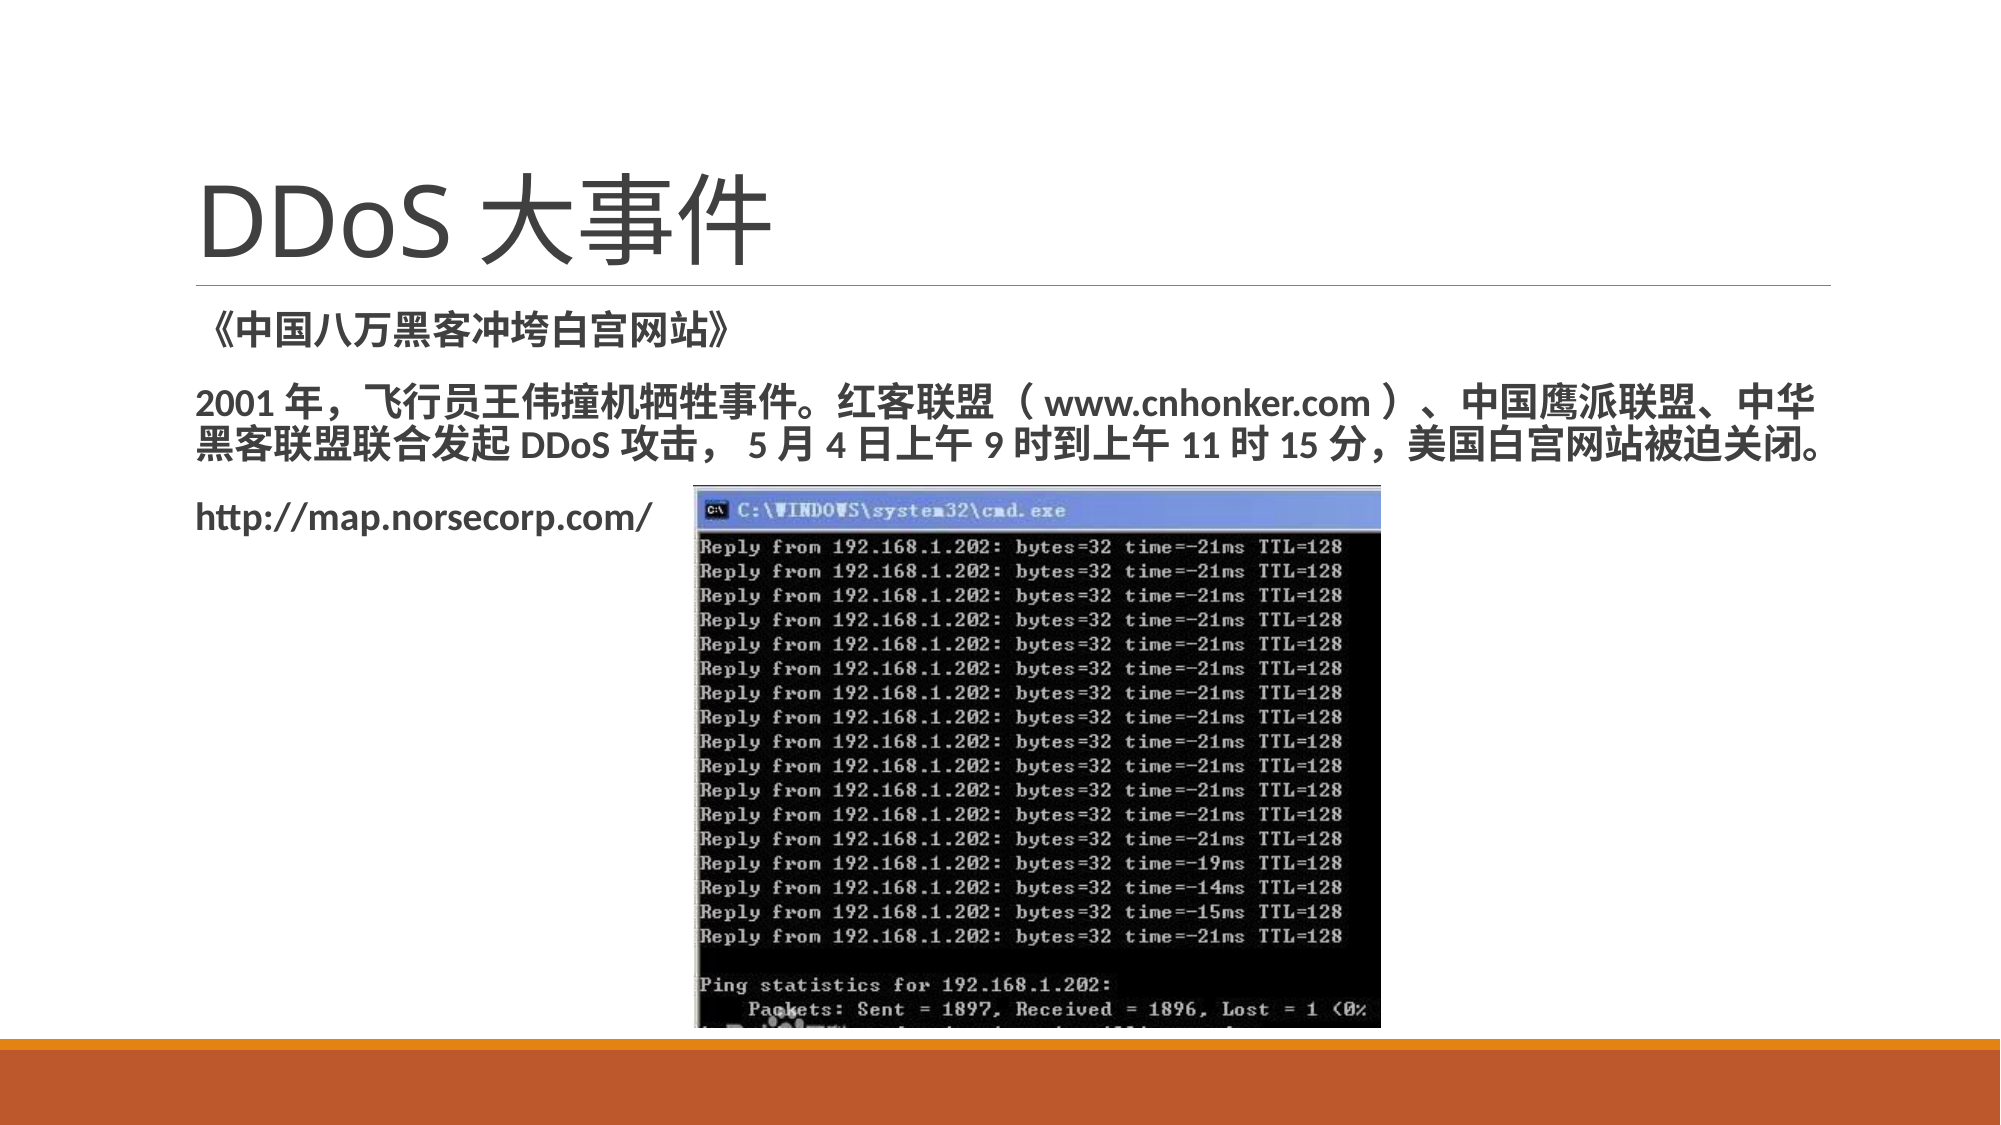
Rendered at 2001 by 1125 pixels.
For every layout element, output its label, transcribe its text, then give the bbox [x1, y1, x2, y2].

picture [692, 485, 1381, 1028]
list 《中国八万黑客冲垮白宫网站》 2001年，飞行员王伟撞机牺牲事件。红客联盟（www.cnhonker.com）、中国鹰派联盟、中华黑客联盟联合发起DDoS攻击，5月4日上午9时到上午11时15分，美国白宫网站被迫关闭。 http://map.norsecorp.com/ [180, 302, 1830, 963]
title DDoS大事件 [180, 47, 1830, 285]
